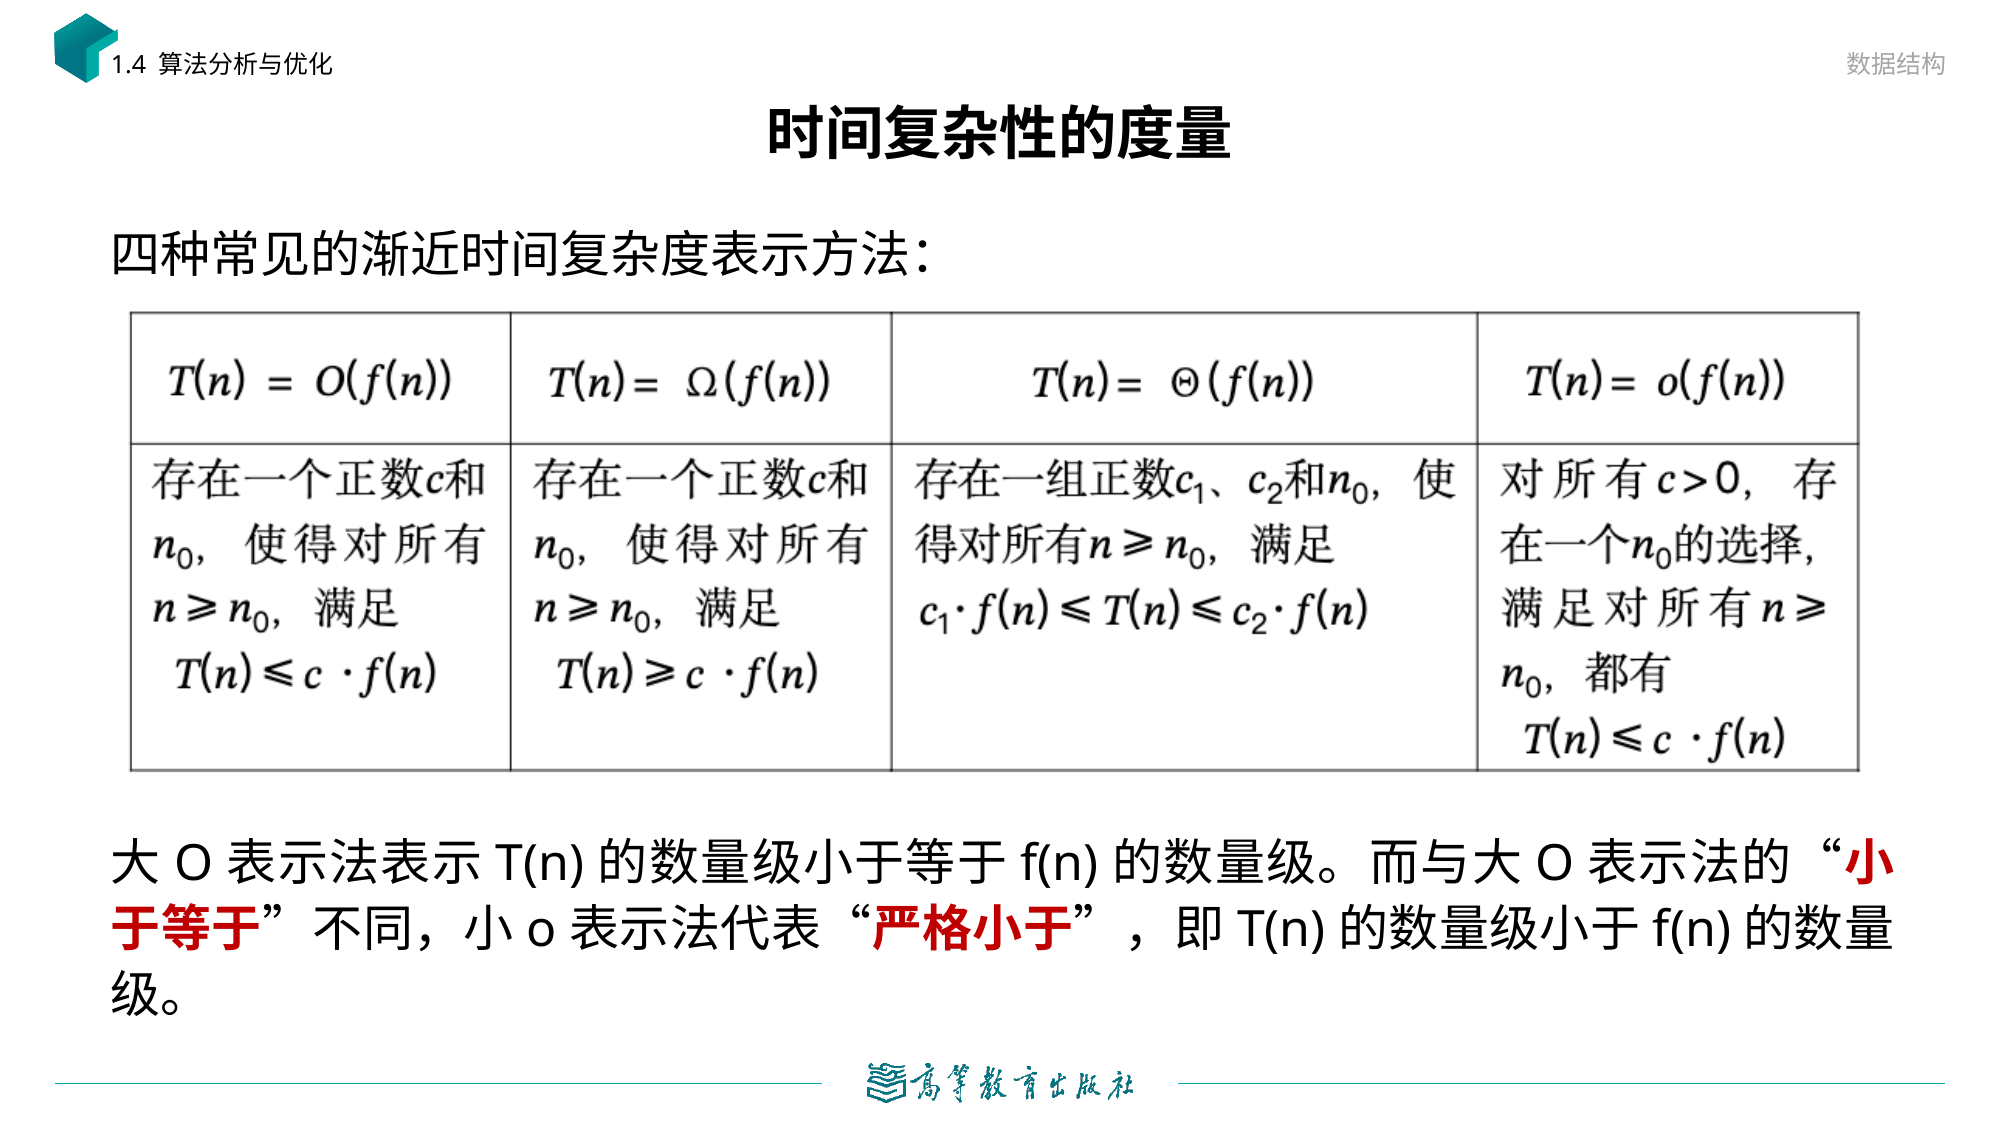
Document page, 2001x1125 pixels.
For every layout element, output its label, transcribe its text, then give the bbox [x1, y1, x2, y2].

subtitle 1.4 算法分析与优化 [95, 44, 894, 99]
title 时间复杂性的度量 [137, 92, 1863, 178]
list 数据结构 [1115, 32, 1962, 86]
picture [115, 301, 1885, 797]
picture [867, 1063, 1133, 1103]
list 四种常见的渐近时间复杂度表示方法： 大O表示法表示T(n)的数量级小于等于f(n)的数量级。而与大O表示法的“小于等于”不同，小o表示法代表“严格小于”，即T(n)的数量级小于f(n)的数量级。 [95, 209, 1910, 1046]
